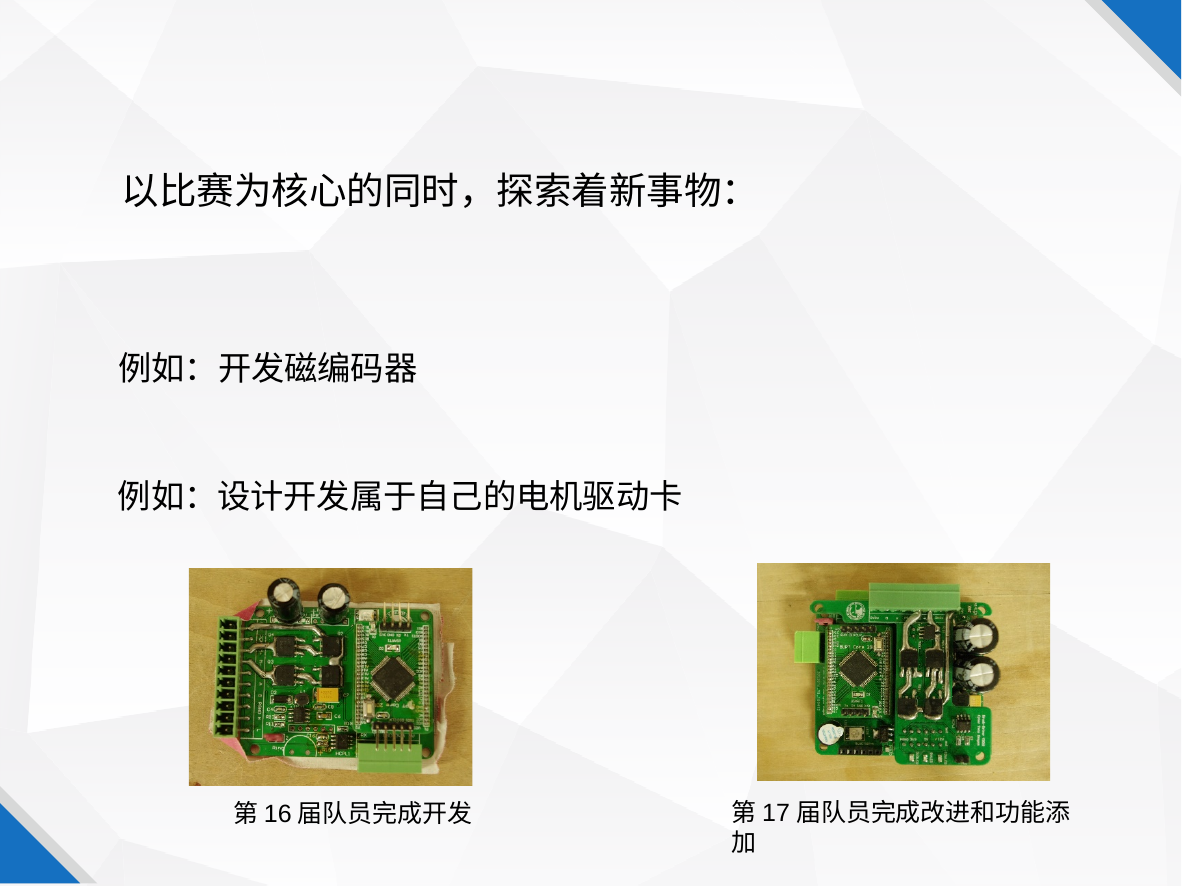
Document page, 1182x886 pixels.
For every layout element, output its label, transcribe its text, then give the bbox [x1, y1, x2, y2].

text_box 以比赛为核心的同时，探索着新事物： [107, 159, 1128, 220]
picture [0, 0, 1182, 886]
text_box 第16届队员完成开发 [218, 790, 504, 836]
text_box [0, 785, 98, 884]
text_box 例如：设计开发属于自己的电机驱动卡 [102, 468, 904, 523]
text_box 第17届队员完成改进和功能添加 [716, 789, 1103, 864]
text_box 例如：开发磁编码器 [103, 339, 473, 395]
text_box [1084, 0, 1182, 97]
